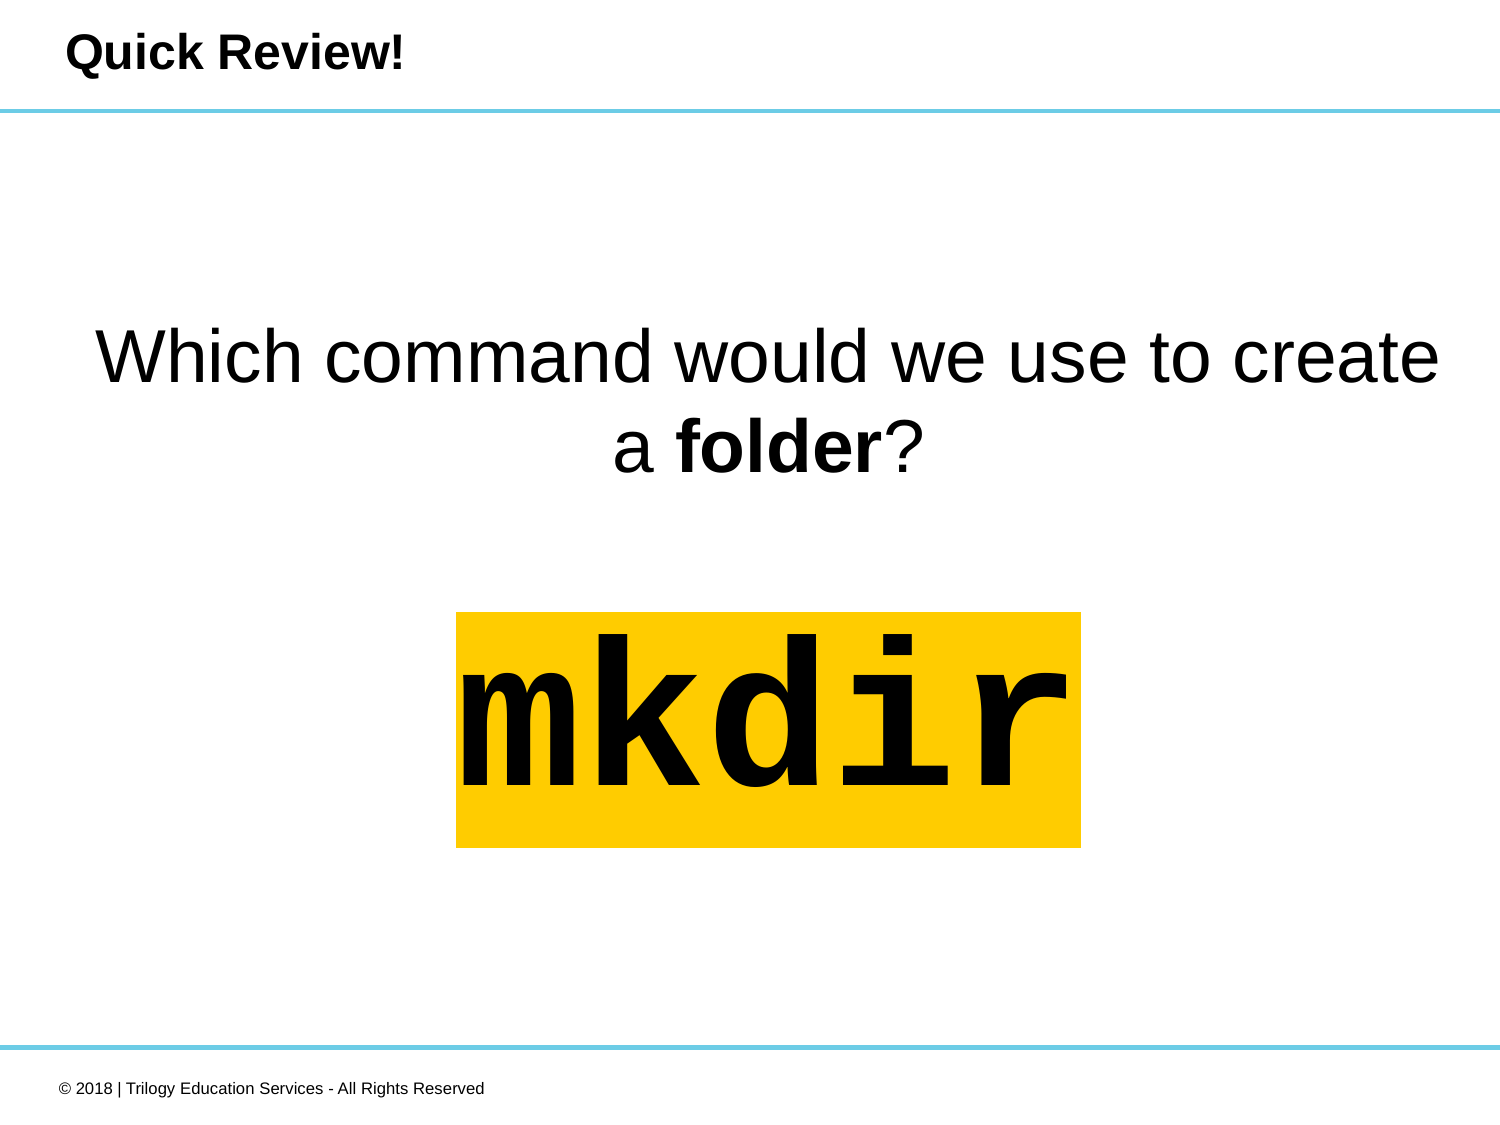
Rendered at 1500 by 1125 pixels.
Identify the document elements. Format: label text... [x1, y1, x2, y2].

title Quick Review! [50, 0, 1475, 108]
text_box Which command would we use to create a folder? mkdir [62, 299, 1475, 835]
